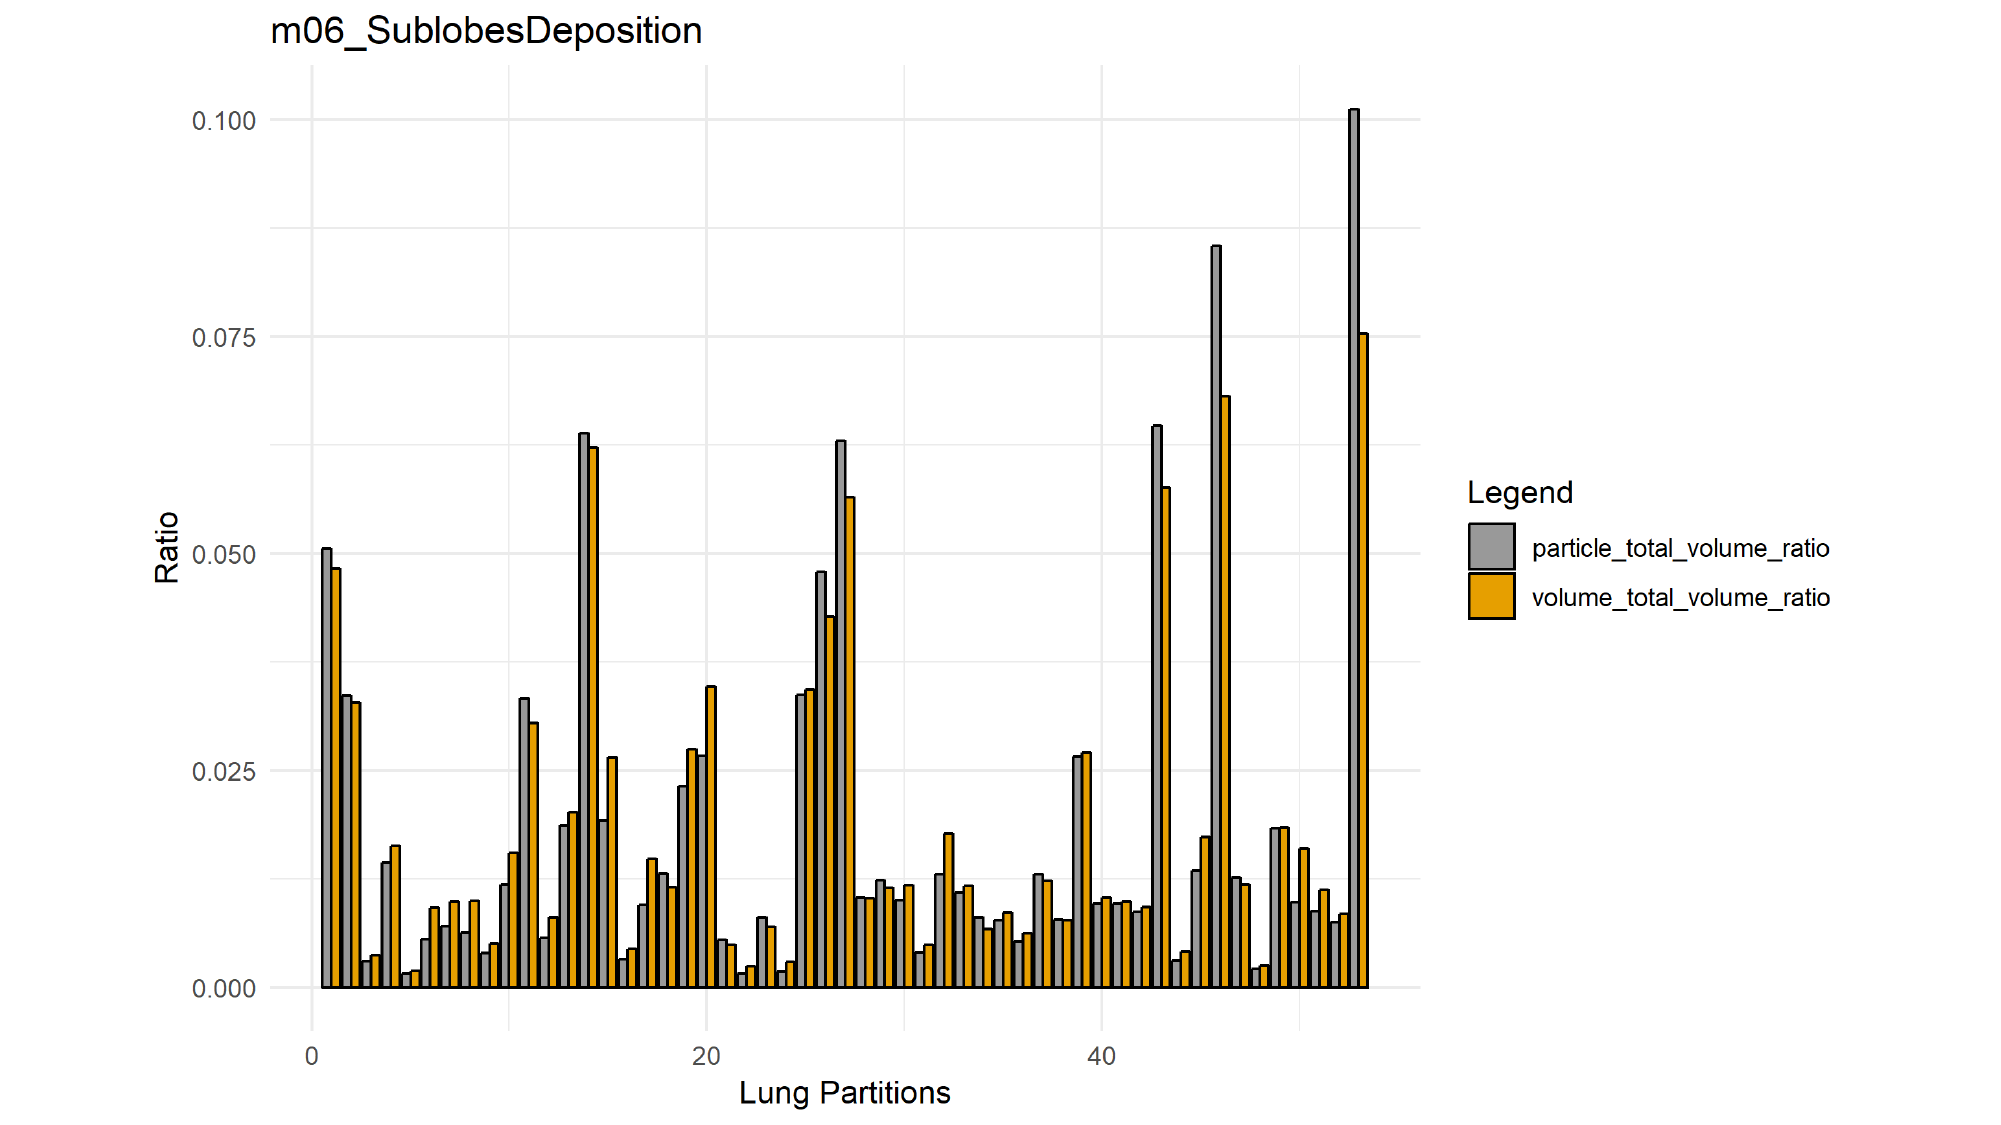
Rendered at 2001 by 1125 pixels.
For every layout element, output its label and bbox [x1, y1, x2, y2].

picture [138, 0, 1862, 1125]
